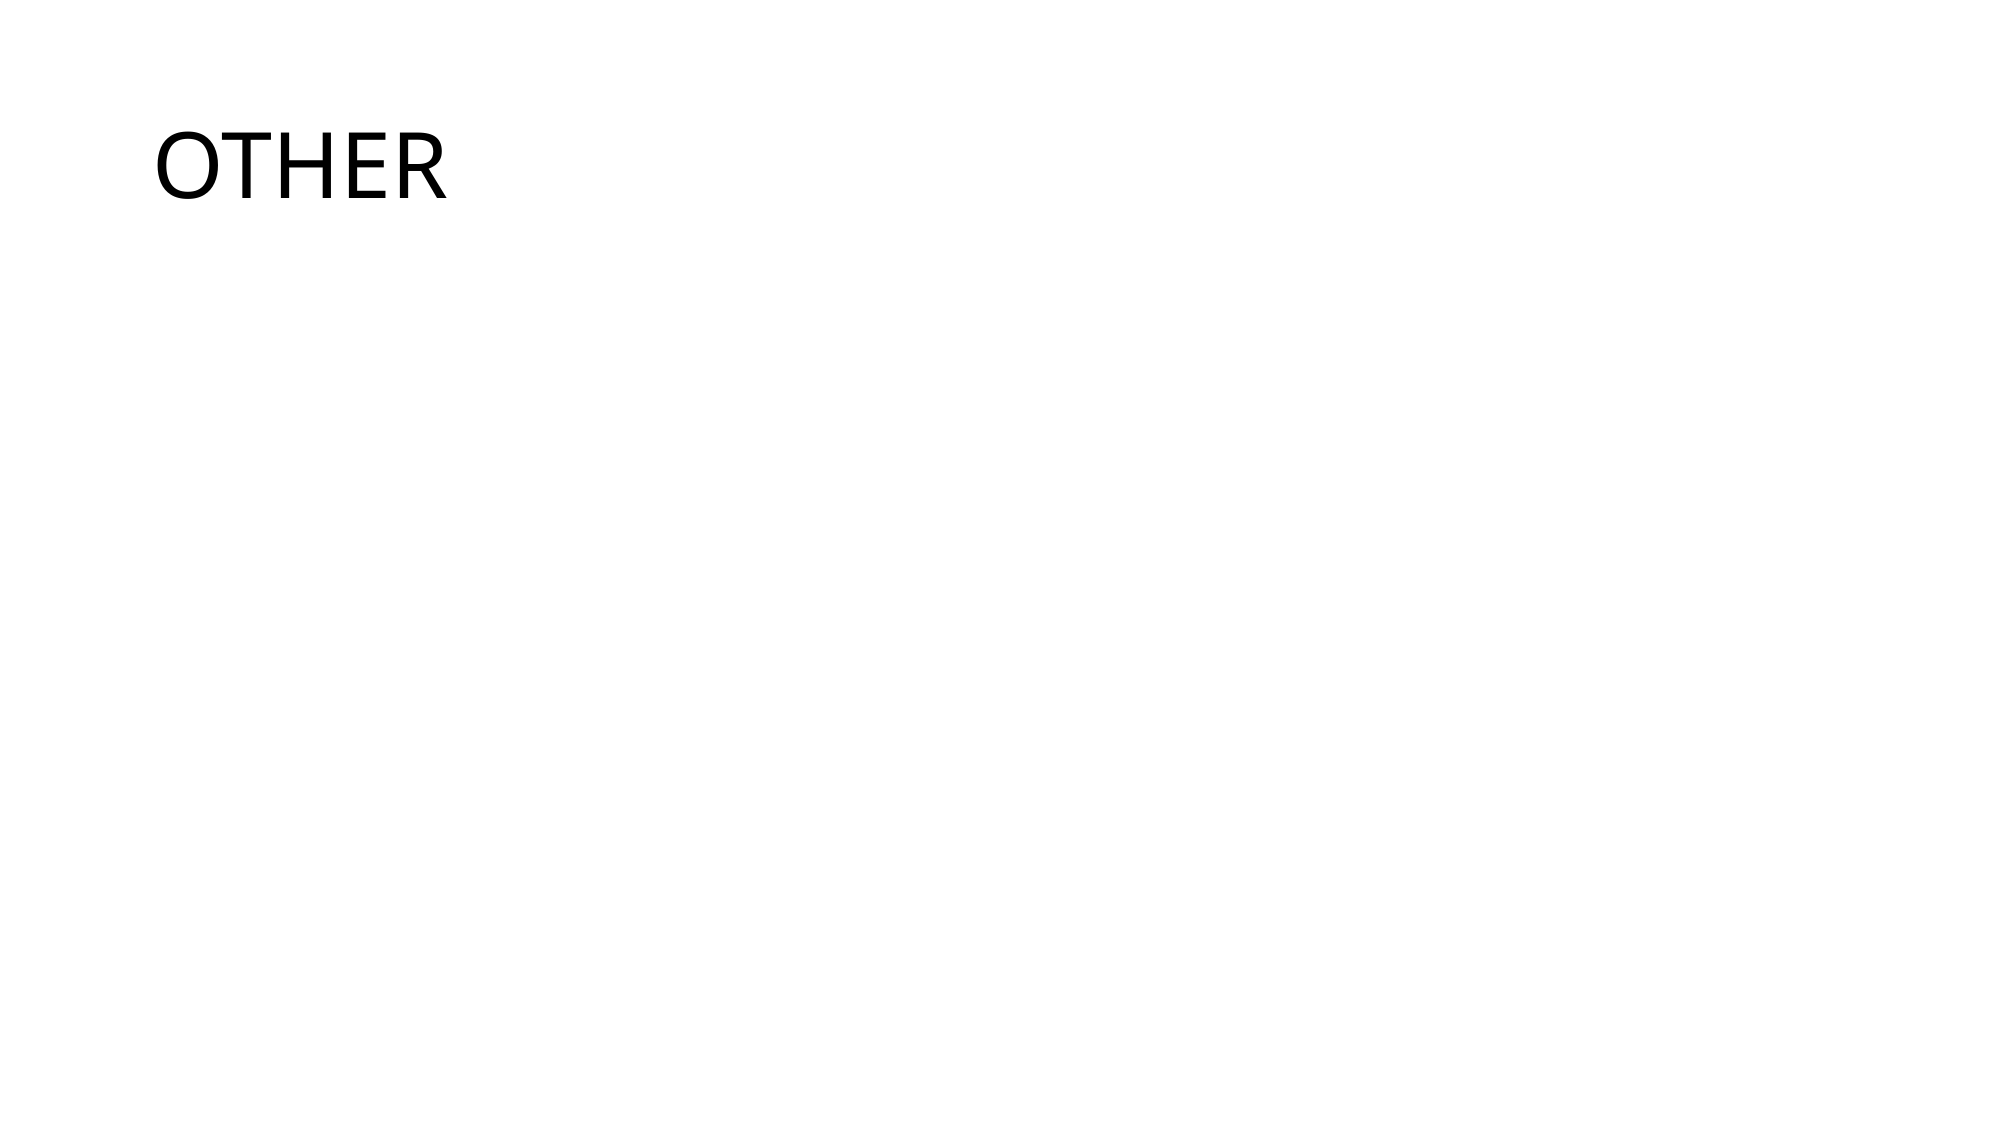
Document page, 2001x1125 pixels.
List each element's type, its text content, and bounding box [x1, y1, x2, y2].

title OTHER [137, 59, 1863, 278]
